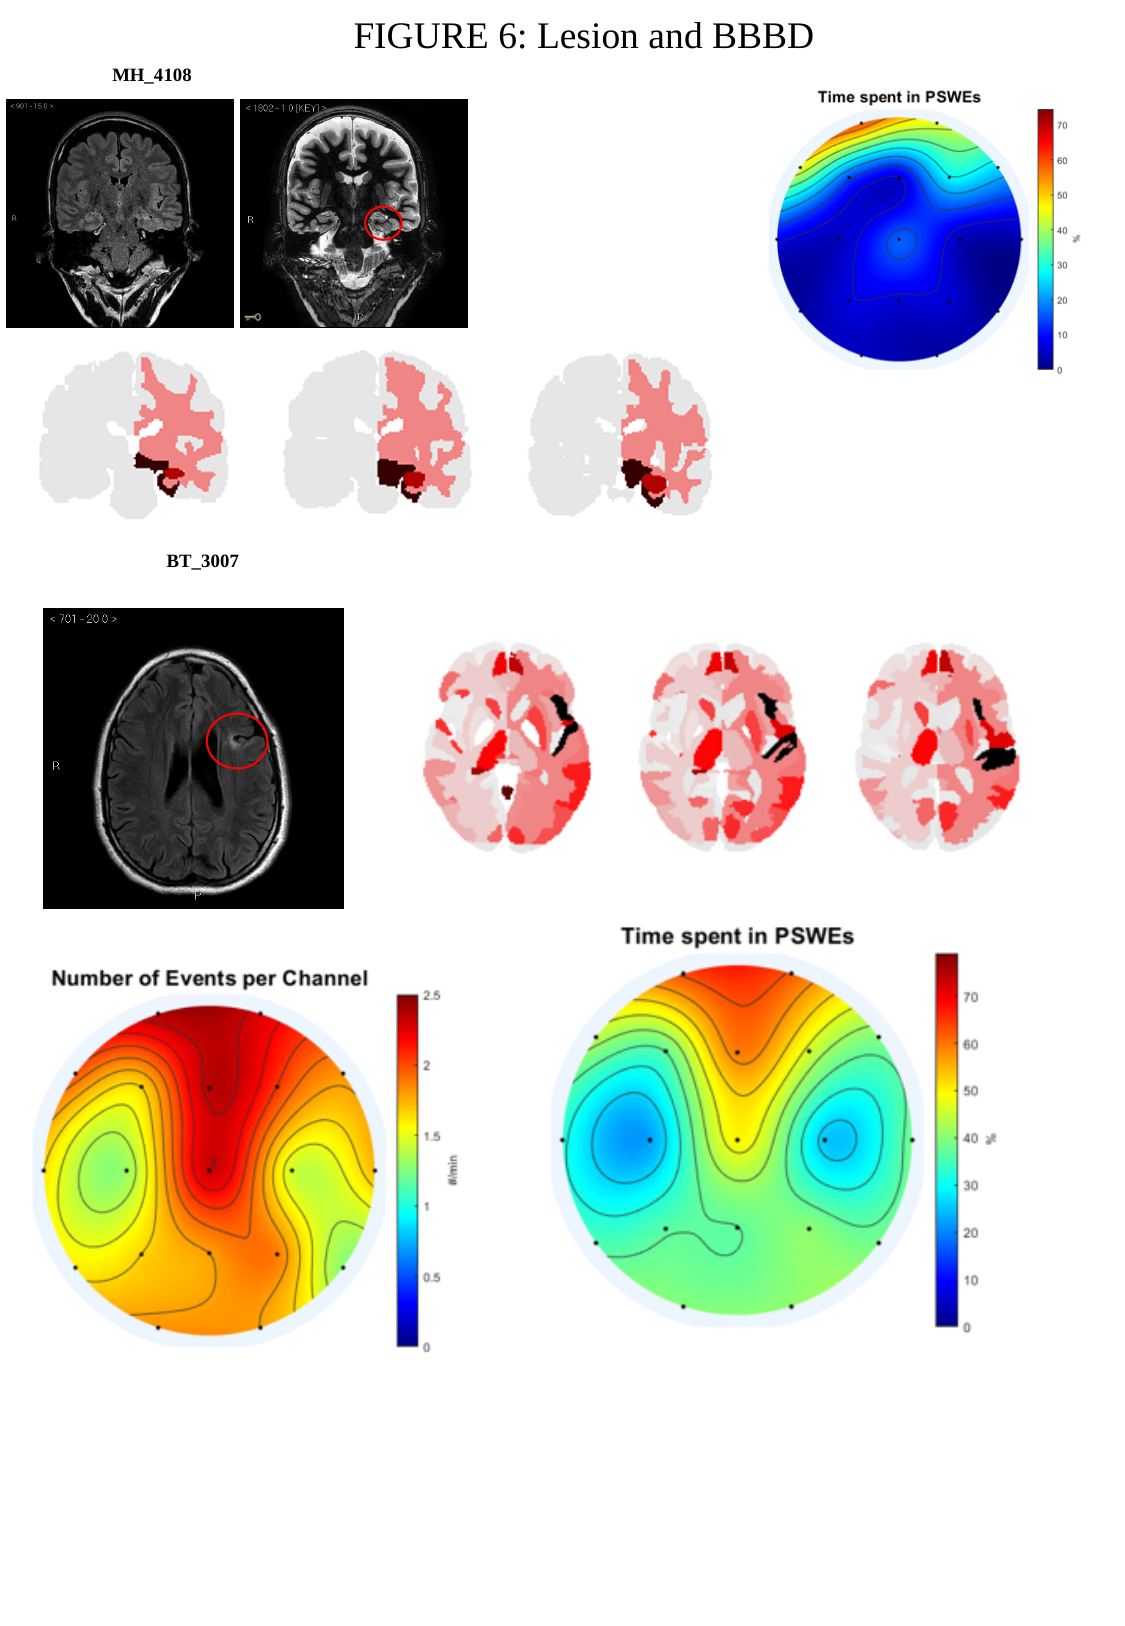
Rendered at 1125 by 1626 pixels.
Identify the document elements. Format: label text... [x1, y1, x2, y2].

picture [6, 99, 234, 328]
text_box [43, 608, 344, 909]
picture [414, 623, 1046, 872]
text_box FIGURE 6: Lesion and BBBD [338, 3, 830, 63]
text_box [240, 99, 468, 328]
text_box MH_4108 [97, 55, 289, 93]
picture [18, 51, 1119, 550]
picture [0, 873, 1099, 1421]
text_box BT_3007 [151, 550, 344, 579]
